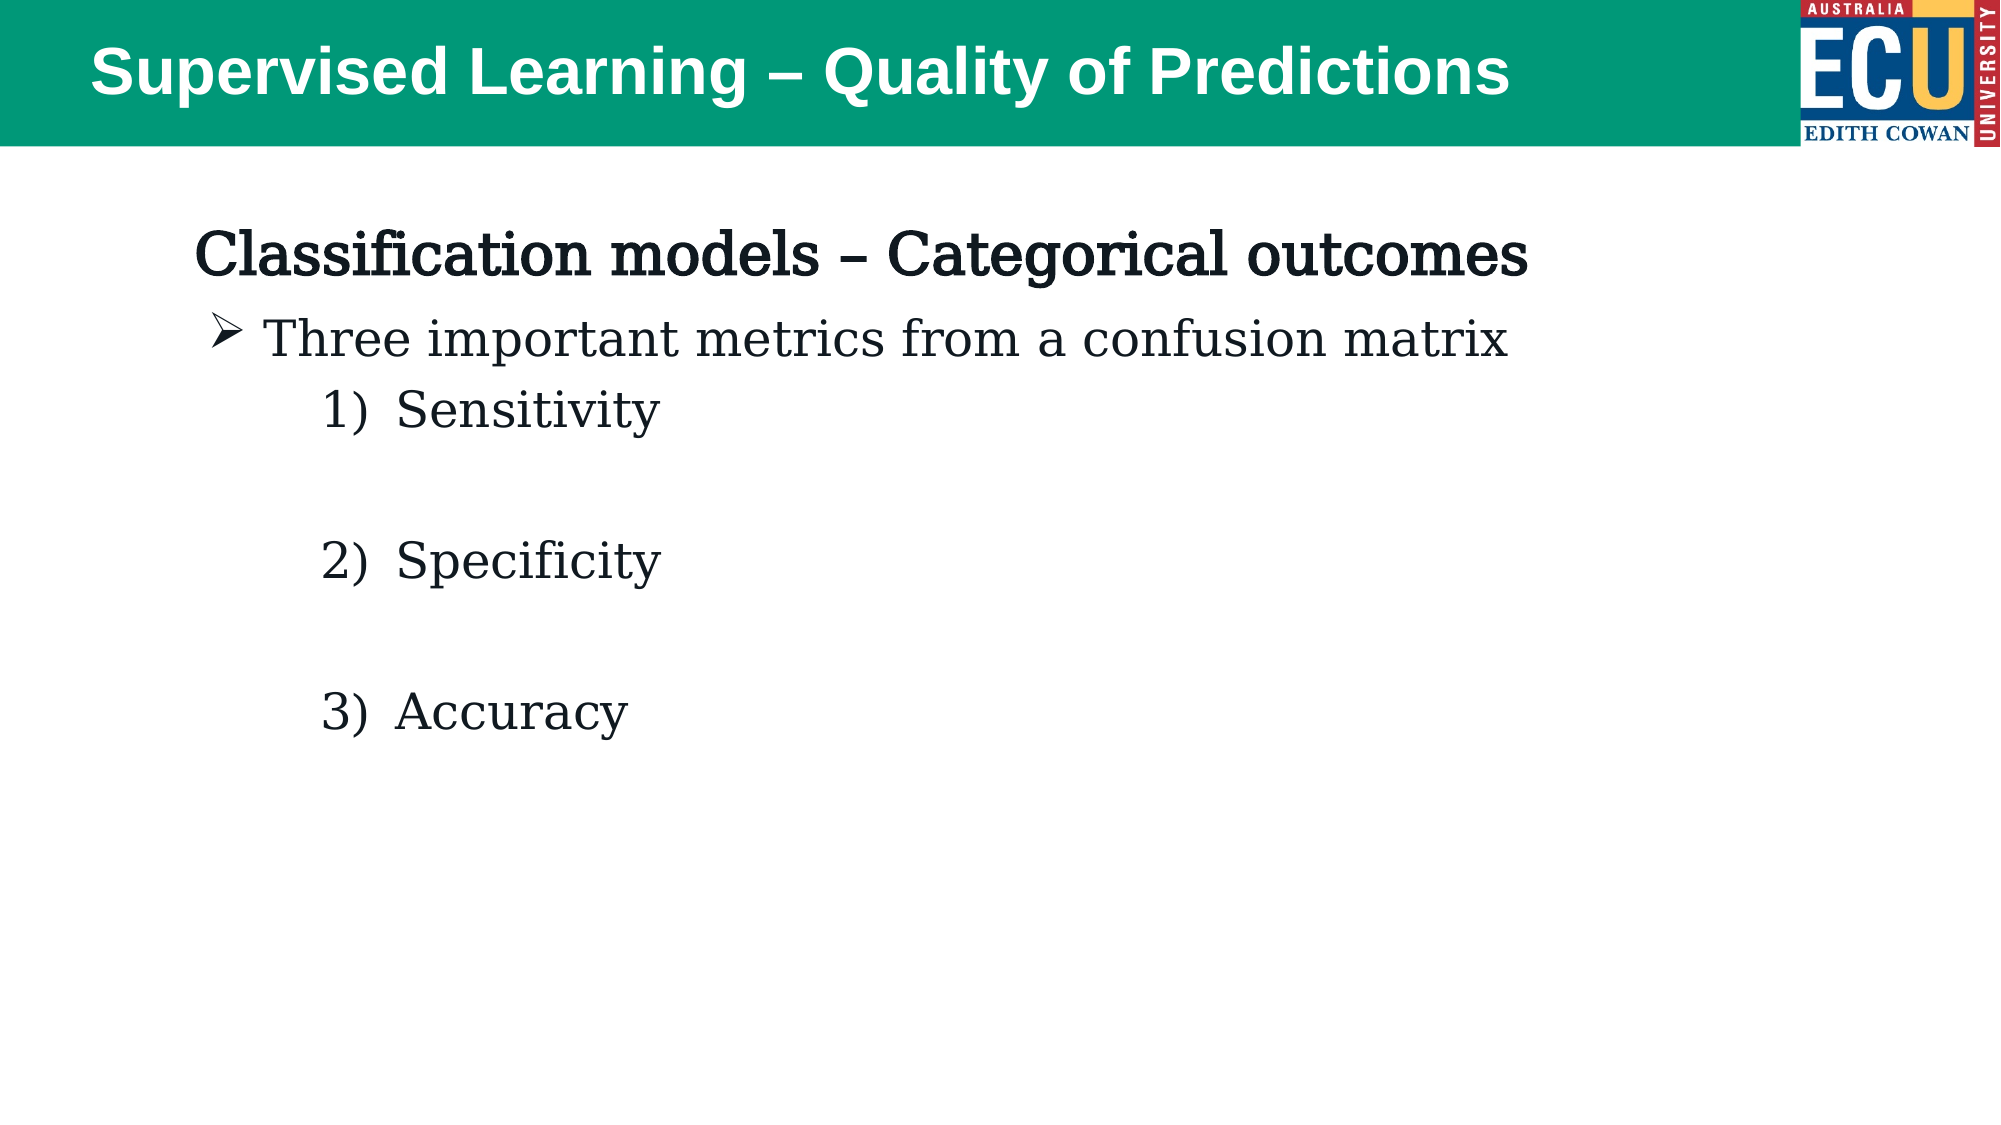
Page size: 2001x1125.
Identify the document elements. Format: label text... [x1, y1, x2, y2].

title Supervised Learning – Quality of Predictions [75, 0, 1801, 147]
picture [1801, 0, 2000, 147]
